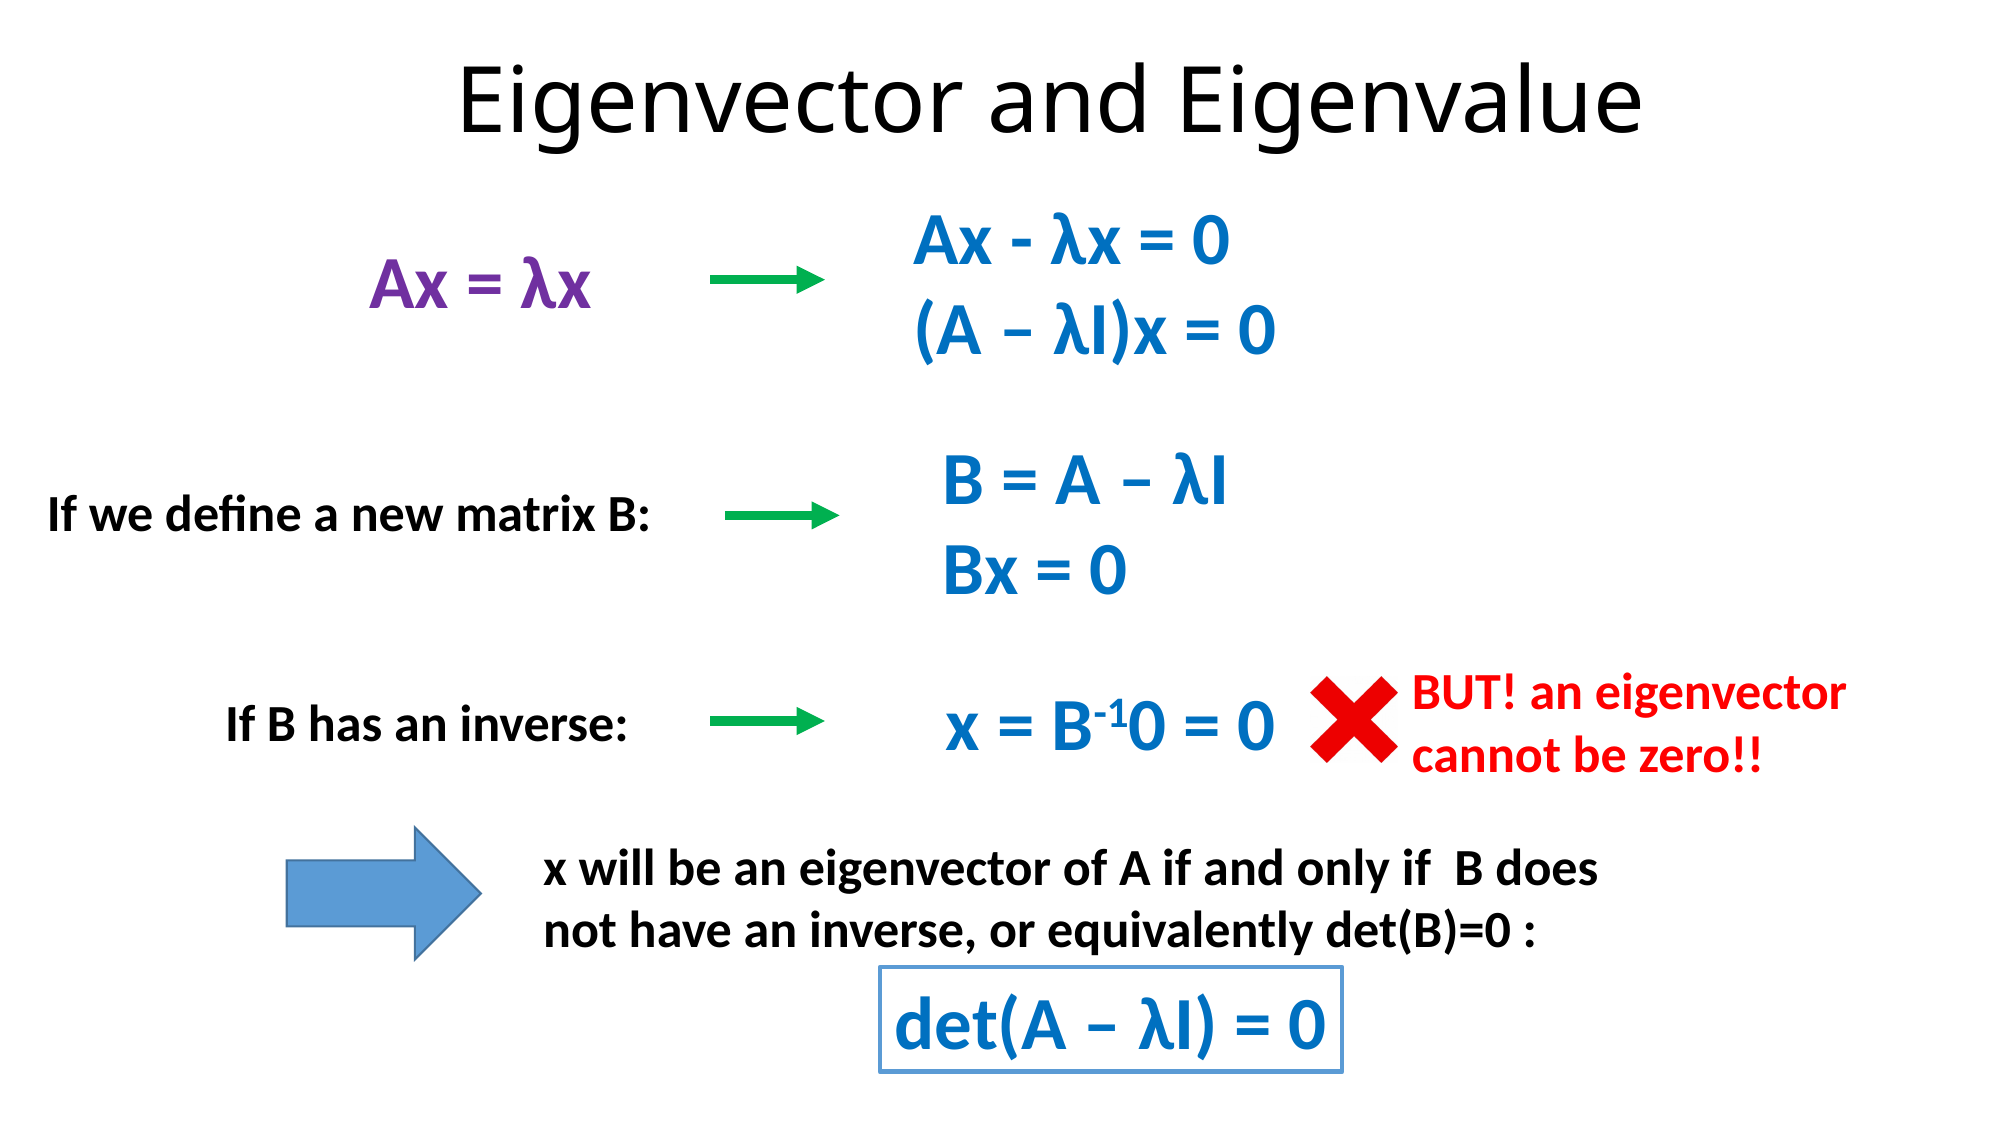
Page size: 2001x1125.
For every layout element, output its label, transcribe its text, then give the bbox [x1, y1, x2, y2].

text_box det(A – λI) = 0 [879, 967, 1343, 1072]
text_box Ax - λx = 0 (A – λI)x = 0 [898, 182, 1409, 378]
text_box x will be an eigenvector of A if and only if B does not have an inverse, or equivalently det(B)=0 : [528, 825, 1645, 966]
title Eigenvector and Eigenvalue [440, 0, 2000, 212]
text_box [285, 824, 483, 962]
text_box If we define a new matrix B: [32, 471, 676, 549]
text_box Ax = λx [354, 226, 607, 332]
text_box If B has an inverse: [210, 681, 644, 759]
text_box BUT! an eigenvector cannot be zero!! [1397, 650, 1866, 790]
text_box B = A – λI Bx = 0 [928, 421, 1245, 617]
picture [1310, 676, 1398, 763]
text_box x = B-10 = 0 [930, 667, 1291, 773]
